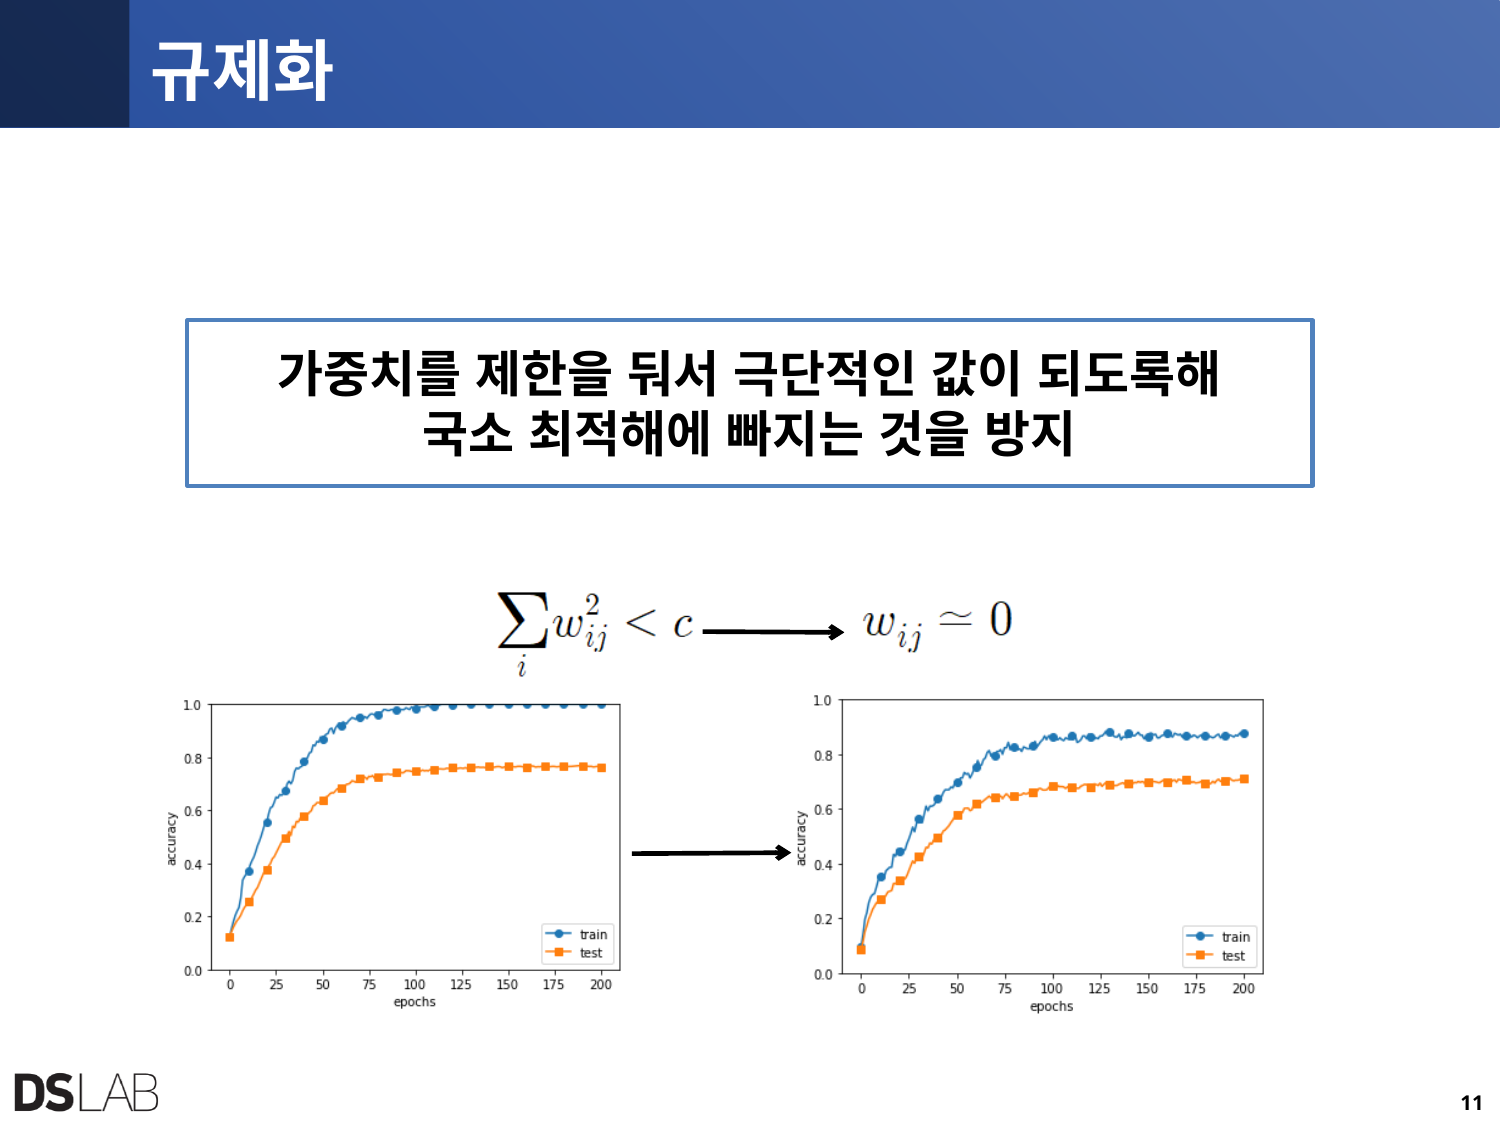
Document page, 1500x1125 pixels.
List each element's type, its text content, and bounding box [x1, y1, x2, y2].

picture [159, 692, 633, 1016]
slide_number 11 [1148, 1081, 1500, 1125]
picture [11, 1070, 160, 1114]
list [34, 163, 1448, 1055]
text_box 가중치를 제한을 둬서 극단적인 값이 되도록해 국소 최적해에 빠지는 것을 방지 [185, 318, 1315, 488]
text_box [478, 579, 1022, 684]
picture [791, 686, 1276, 1020]
title 규제화 [135, 21, 1460, 106]
